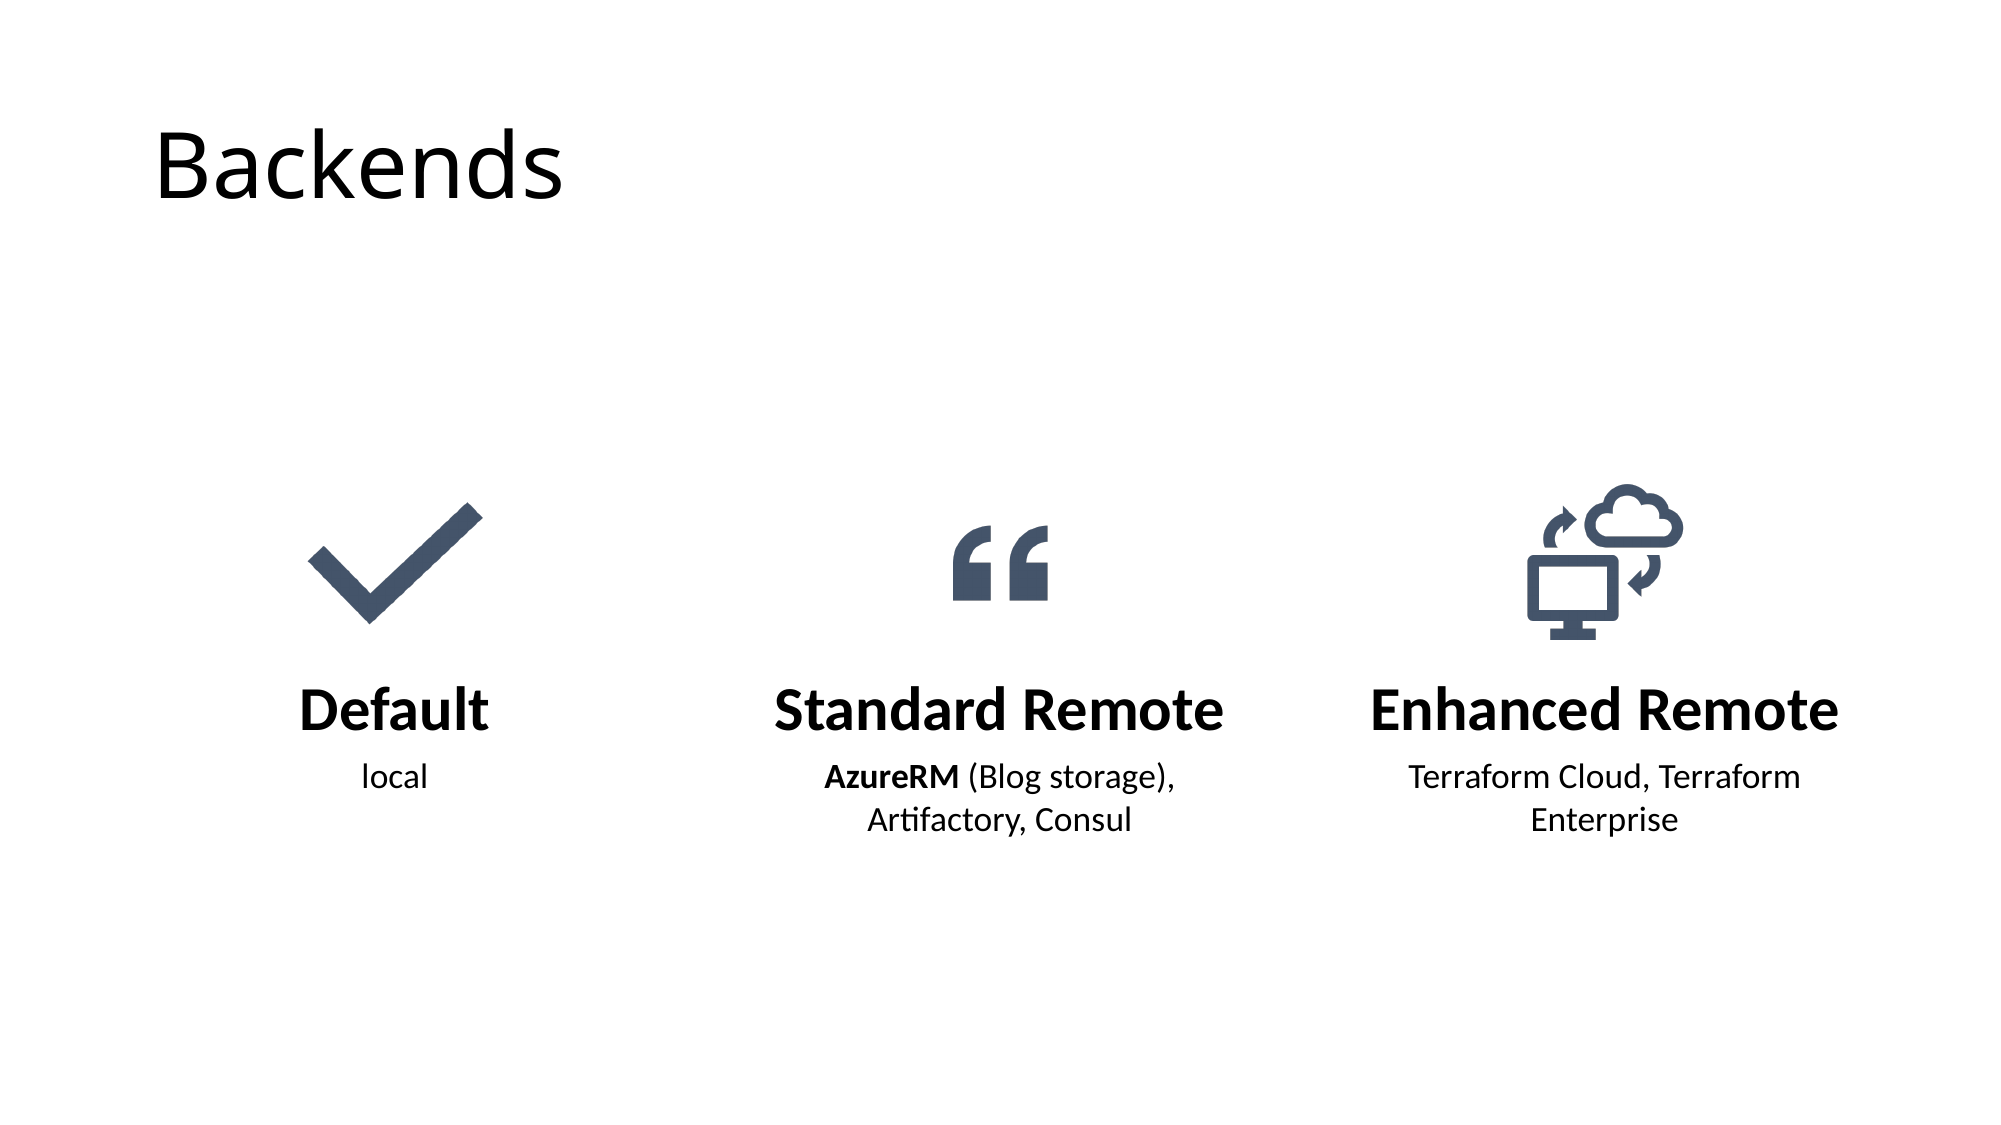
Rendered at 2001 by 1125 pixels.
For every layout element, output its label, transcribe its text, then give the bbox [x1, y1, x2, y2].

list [137, 299, 1863, 1014]
title Backends [137, 59, 1863, 278]
text_box [852, 77, 1921, 1043]
